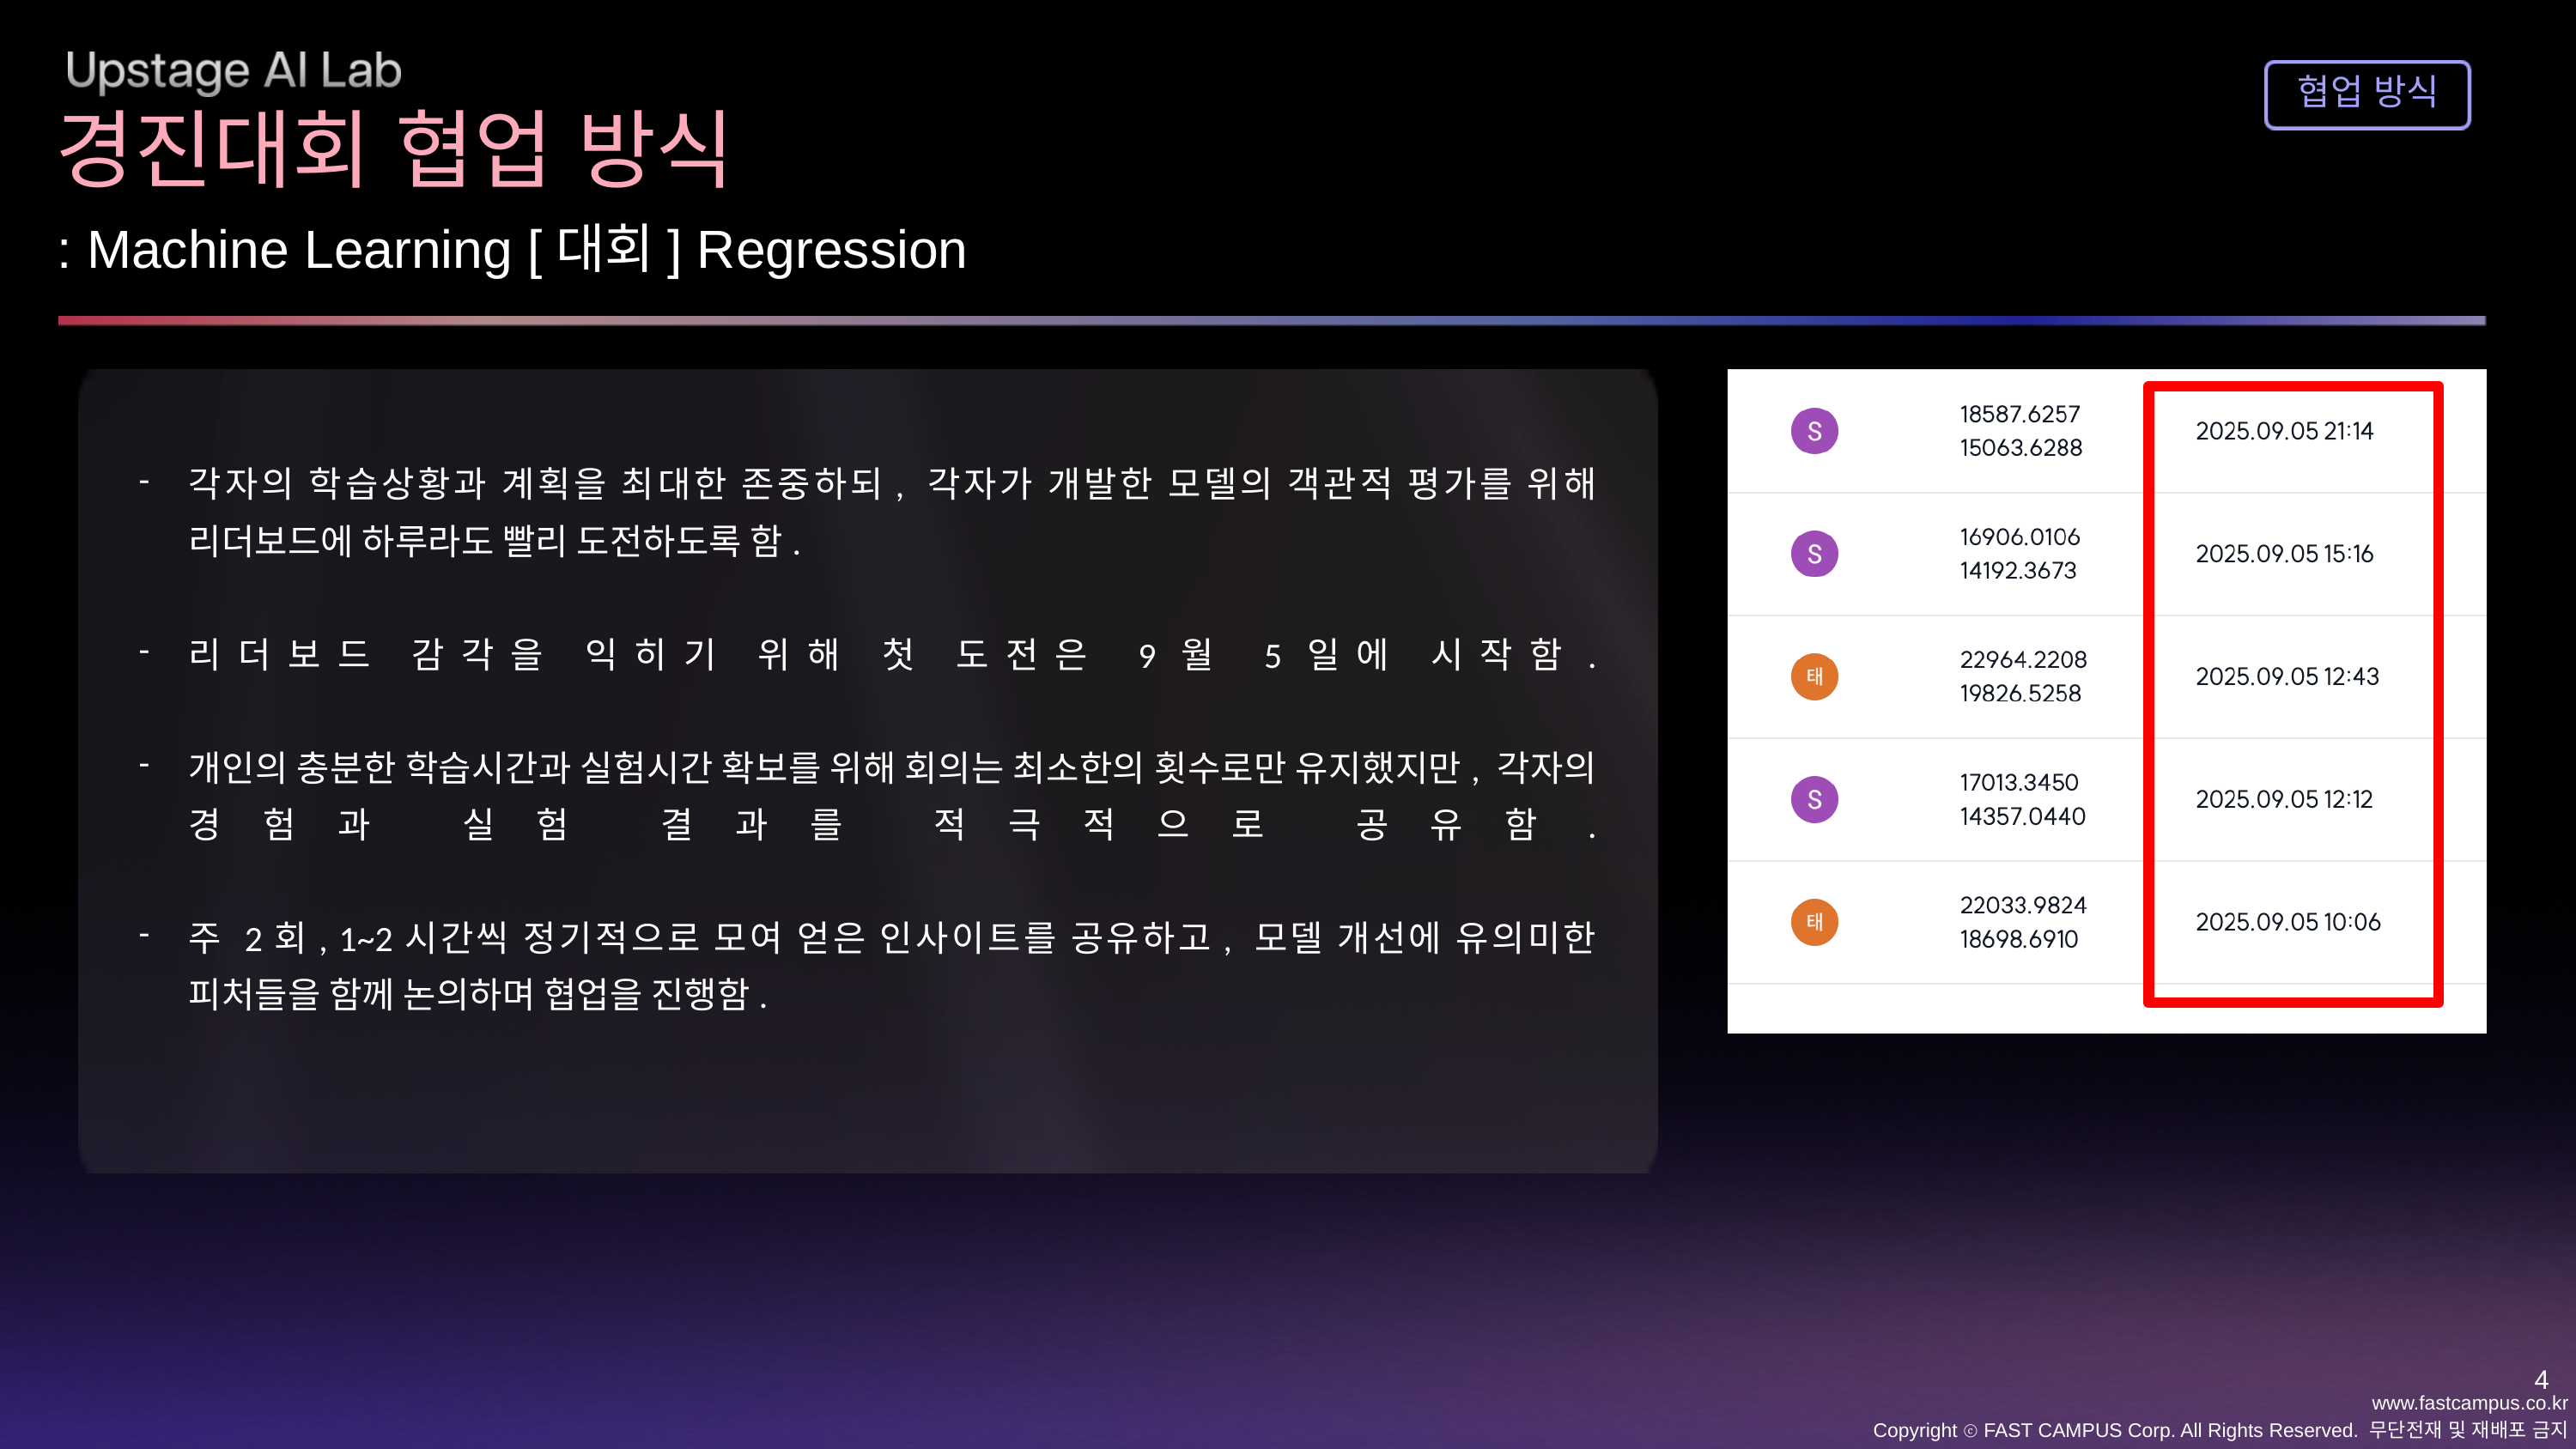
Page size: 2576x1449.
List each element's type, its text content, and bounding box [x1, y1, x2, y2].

picture [2264, 60, 2473, 131]
picture [67, 52, 401, 97]
picture [0, 369, 2576, 1449]
text_box : Machine Learning [대회] Regression [57, 212, 1489, 287]
text_box 경진대회 협업 방식 [55, 91, 945, 211]
picture [58, 316, 2487, 326]
